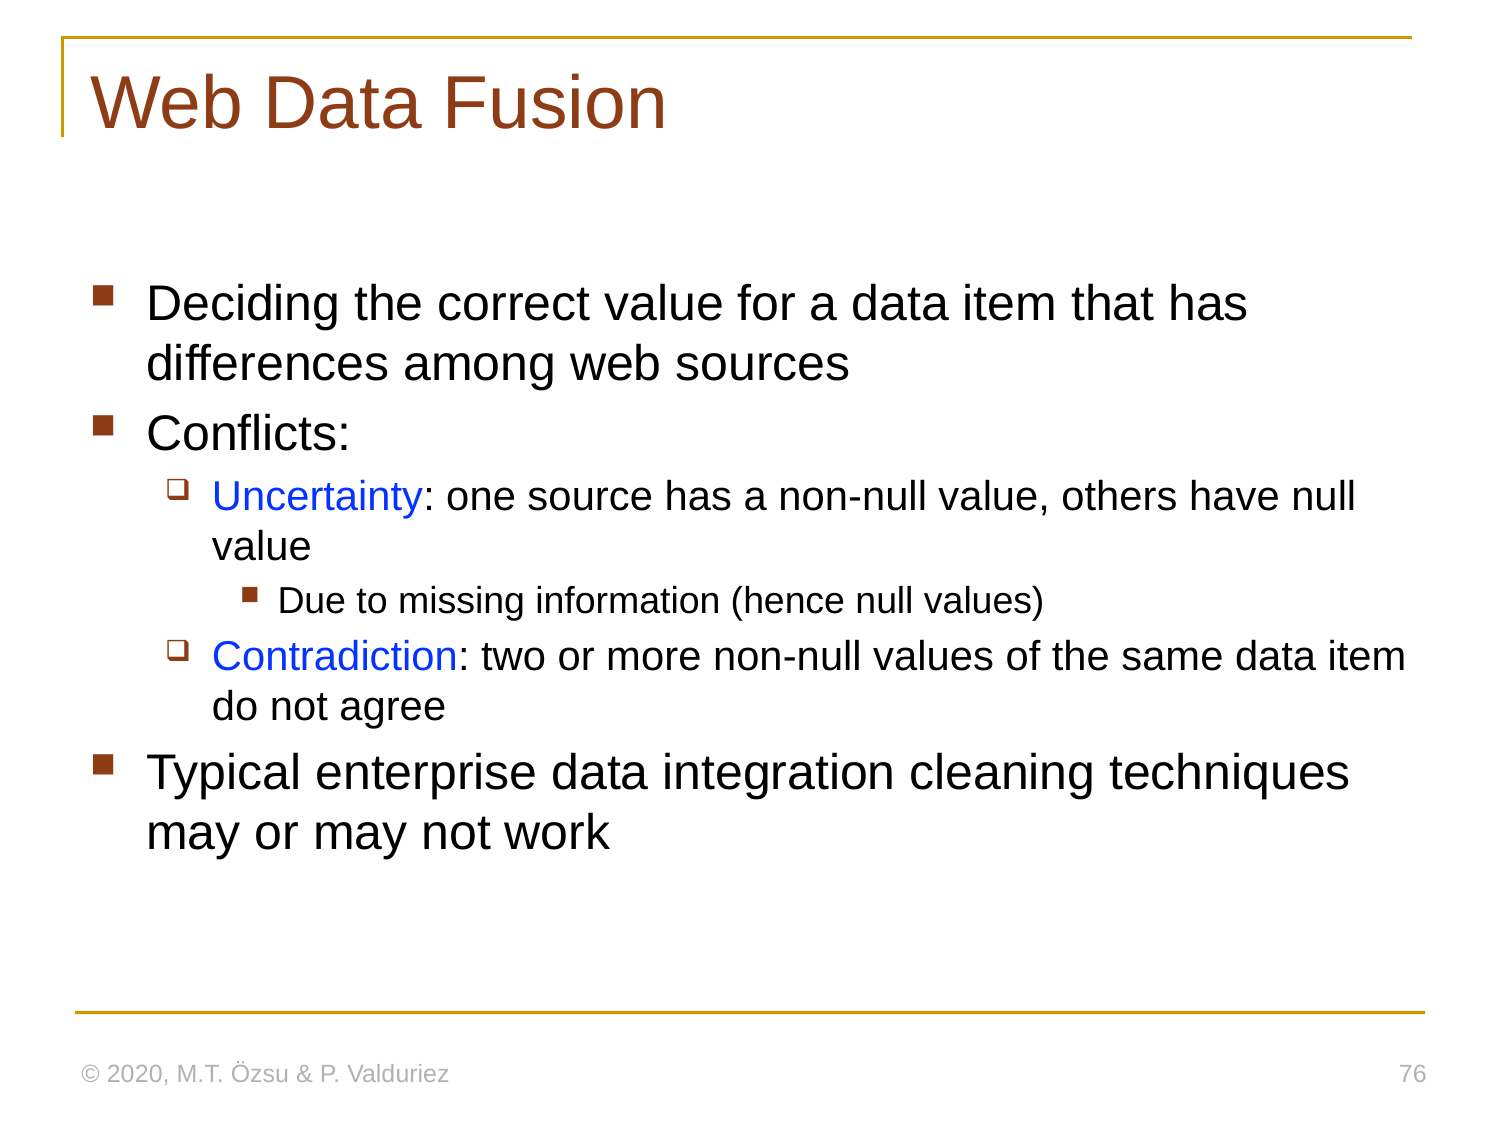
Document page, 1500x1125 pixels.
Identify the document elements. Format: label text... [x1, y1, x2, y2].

title Web Data Fusion [74, 45, 1426, 233]
footer © 2020, M.T. Özsu & P. Valduriez [66, 1042, 573, 1103]
list Deciding the correct value for a data item that has differences among web sources Conflicts: Uncertainty: one source has a non-null value, others have null value Due to missing information (hence null values) Contradiction: two or more non-null values of the same data item do not agree Typical enterprise data integration cleaning techniques may or may not work [74, 262, 1426, 1006]
slide_number 76 [1104, 1042, 1442, 1103]
